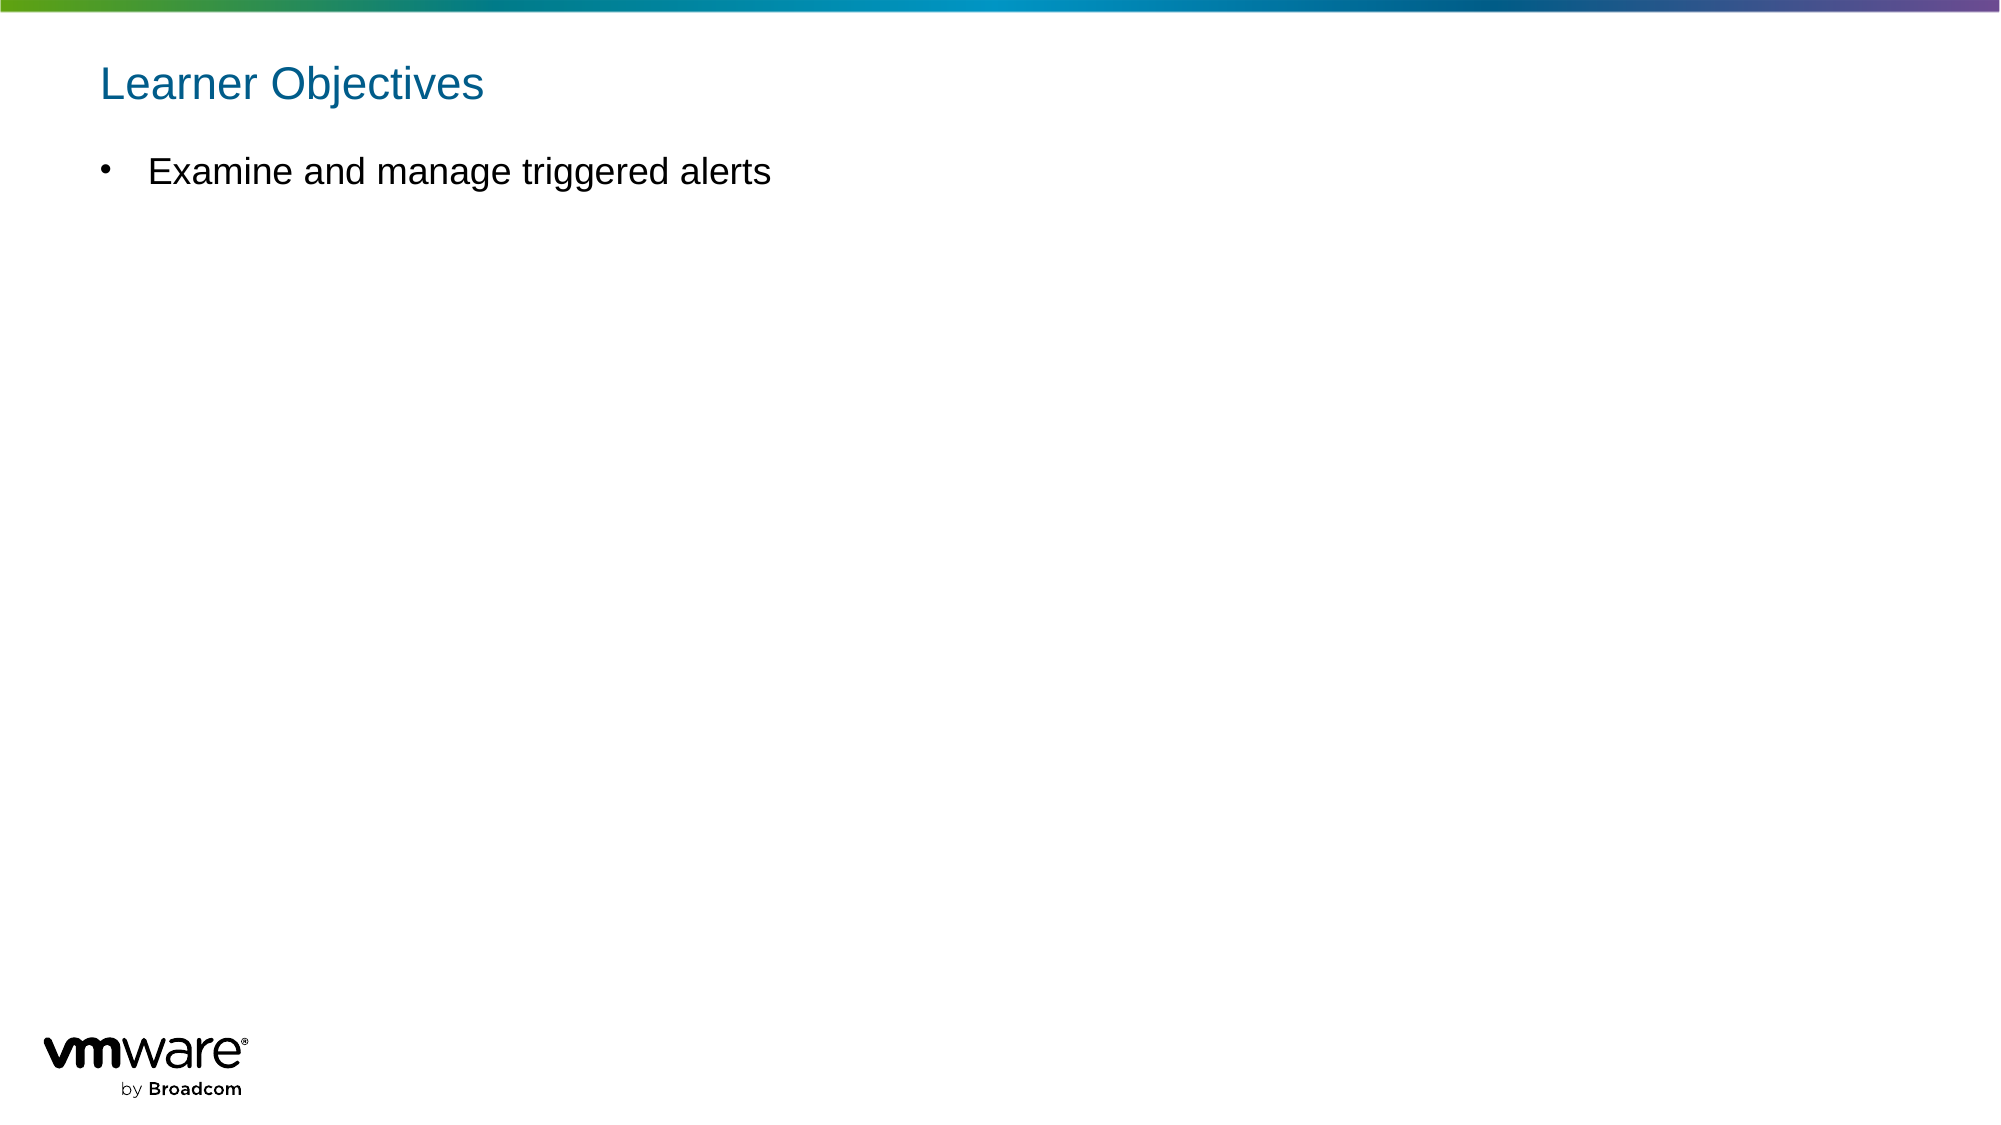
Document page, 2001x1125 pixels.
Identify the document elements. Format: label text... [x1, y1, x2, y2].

title Learner Objectives [99, 54, 1900, 113]
list Examine and manage triggered alerts [99, 149, 1900, 1012]
picture [0, 0, 2000, 30]
